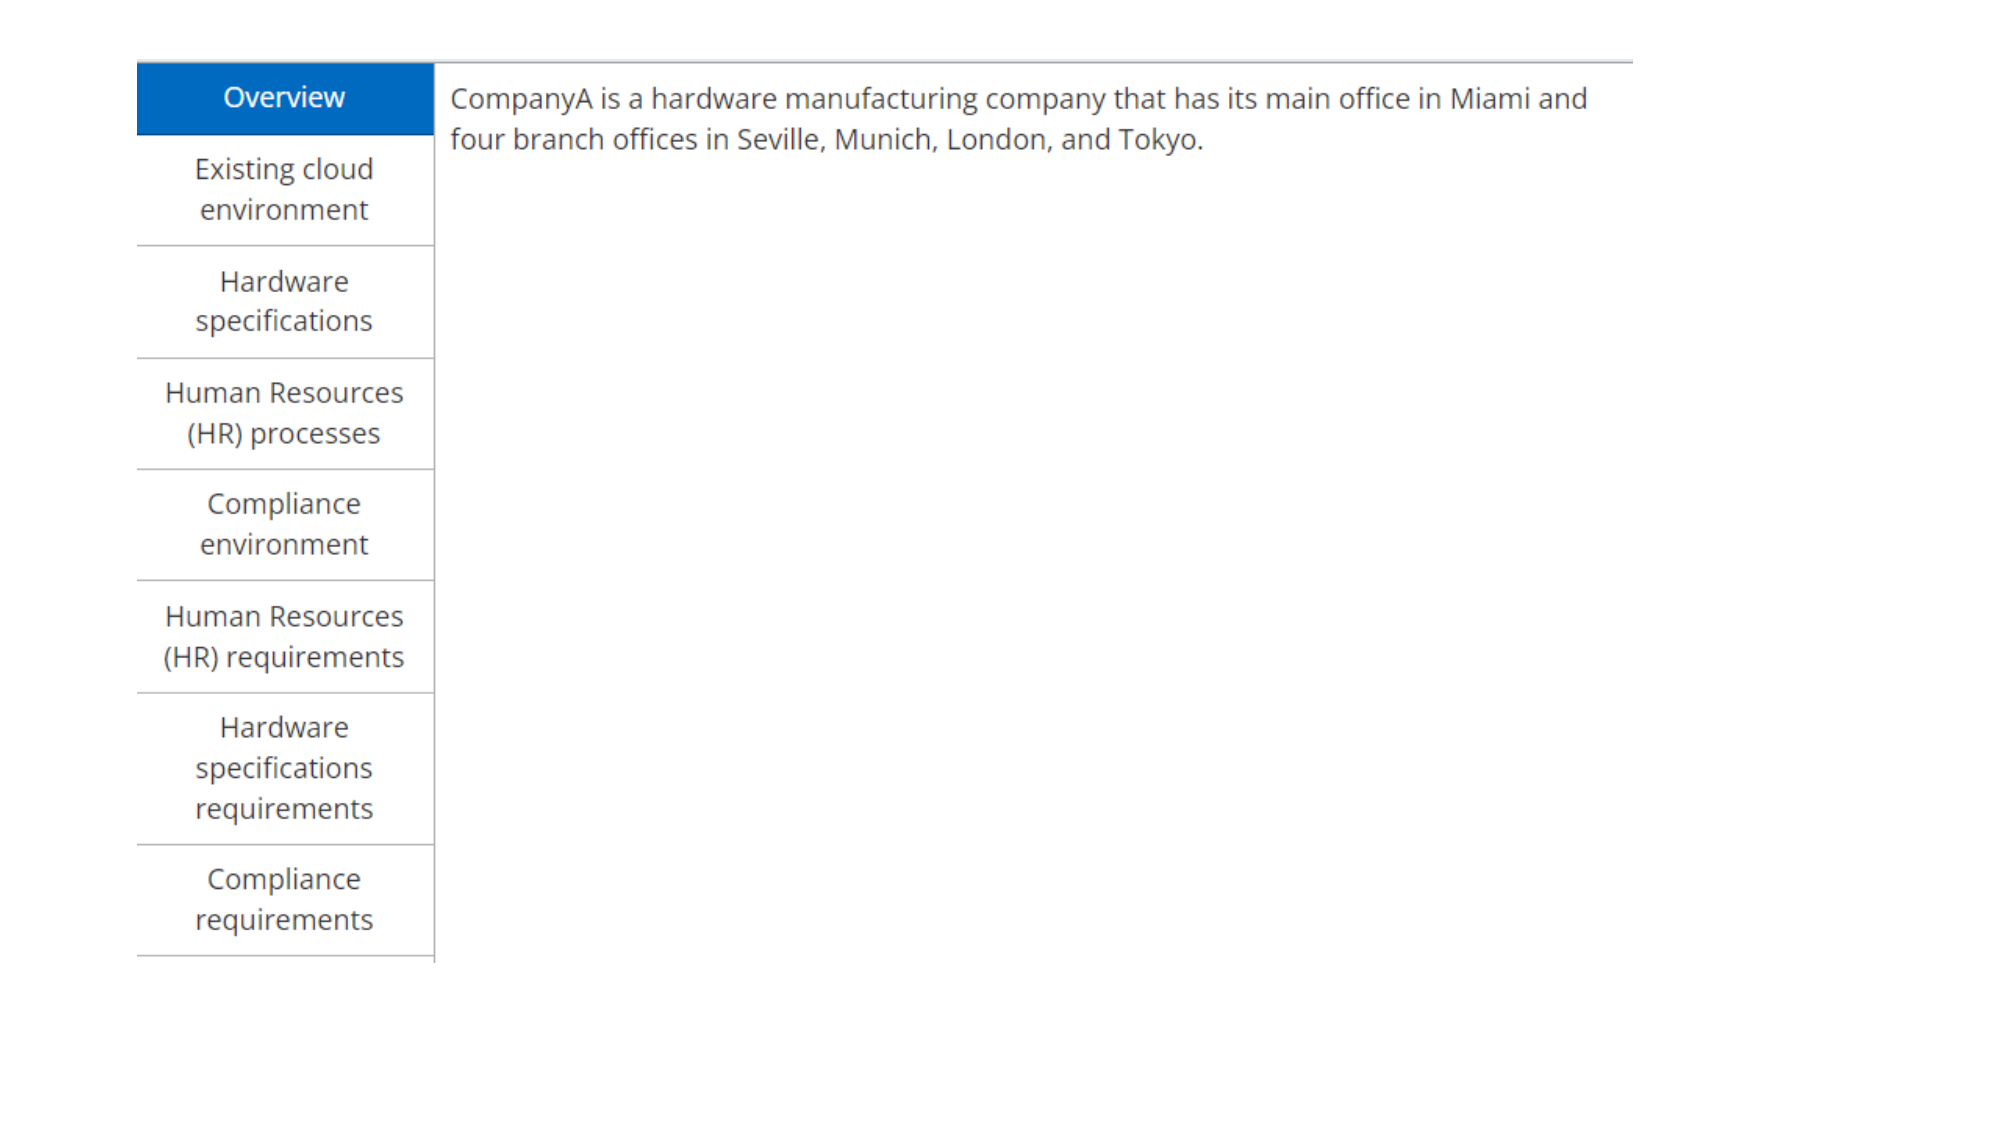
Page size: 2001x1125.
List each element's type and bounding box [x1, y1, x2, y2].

picture [137, 59, 1633, 963]
